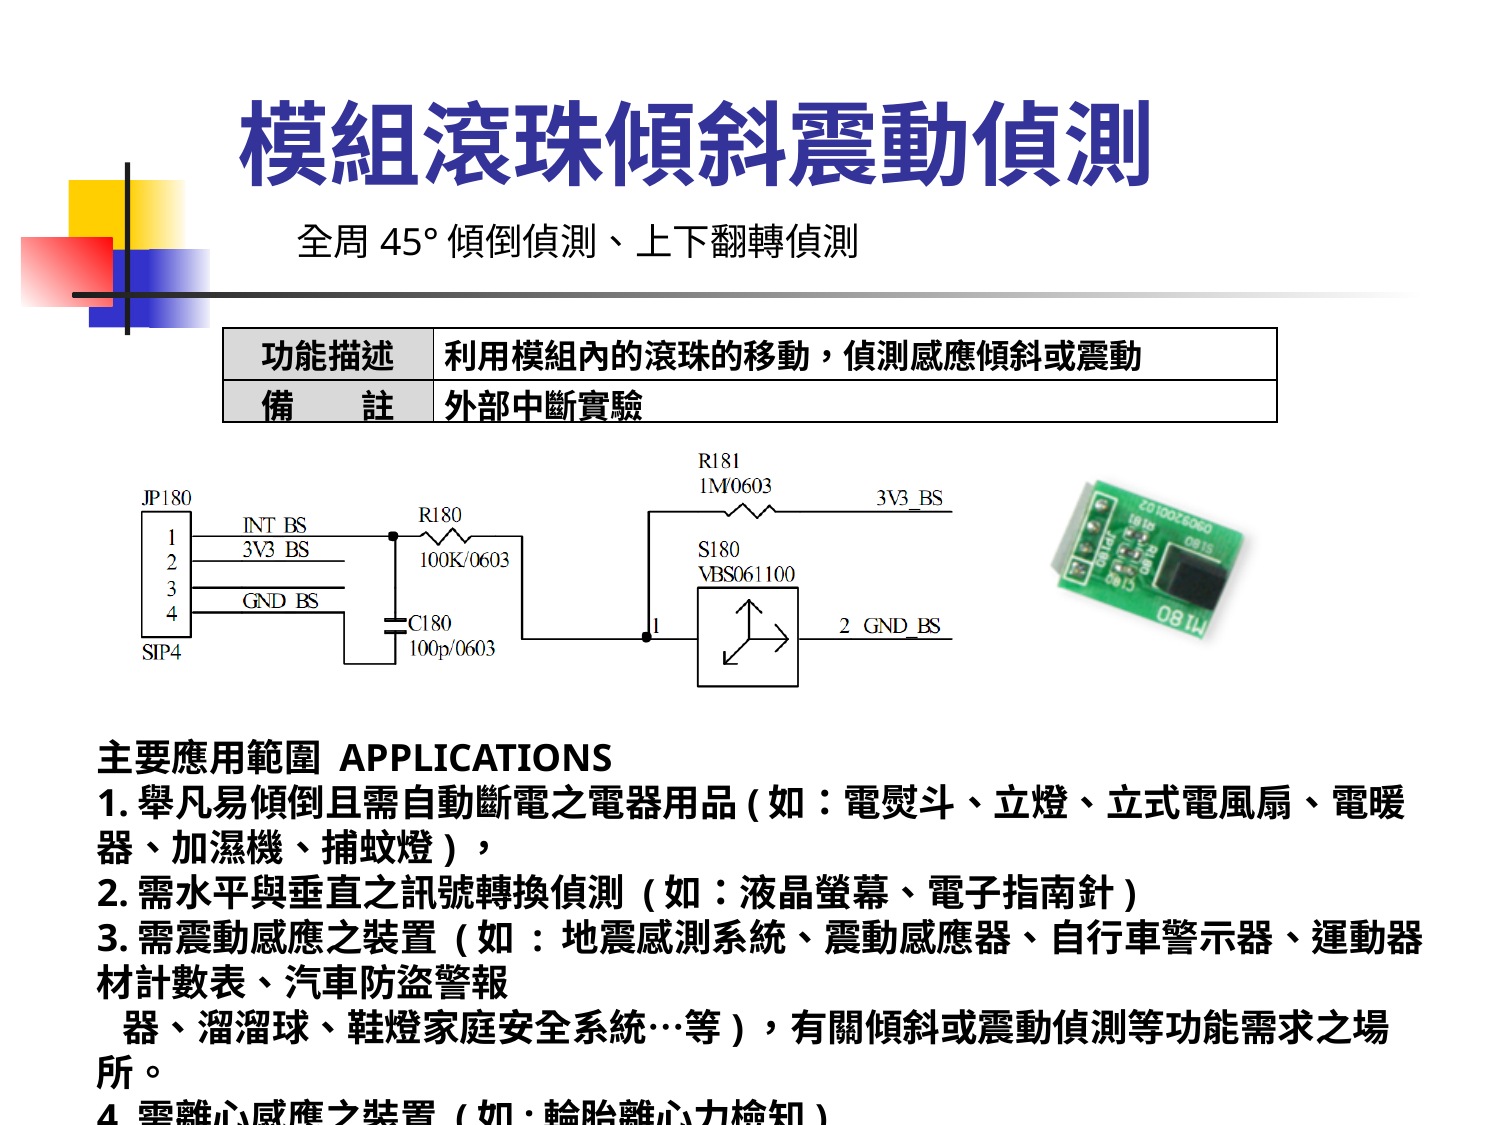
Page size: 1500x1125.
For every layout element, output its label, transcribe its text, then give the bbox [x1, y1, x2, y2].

table_header 利用模組內的滾珠的移動，偵測感應傾斜或震動 [434, 329, 1276, 379]
table_header 功能描述 [224, 329, 433, 379]
text_box 模組滾珠傾斜震動偵測 [222, 66, 1278, 205]
table_cell 備 註 [224, 381, 433, 421]
picture [134, 443, 962, 692]
picture [1042, 468, 1266, 657]
text_box 全周45°傾倒偵測、上下翻轉偵測 [281, 210, 1336, 271]
table_cell 外部中斷實驗 [434, 381, 1276, 421]
text_box 主要應用範圍 APPLICATIONS 1.舉凡易傾倒且需自動斷電之電器用品(如：電熨斗、立燈、立式電風扇、電暖器、加濕機、捕蚊燈)， 2.需水平與垂直之訊號轉換偵測 (如：液晶螢幕、電子指南針) 3.需震動感應之裝置 (如 : 地震感測系統、震動感應器、自行車警示器、運動器材計數表、汽車防盜警報 器、溜溜球、鞋燈家庭安全系統…等)，有關傾斜或震動偵測等功能需求之場所。 4.需離心感應之裝置 (如:輪胎離心力檢知) [82, 726, 1442, 1125]
